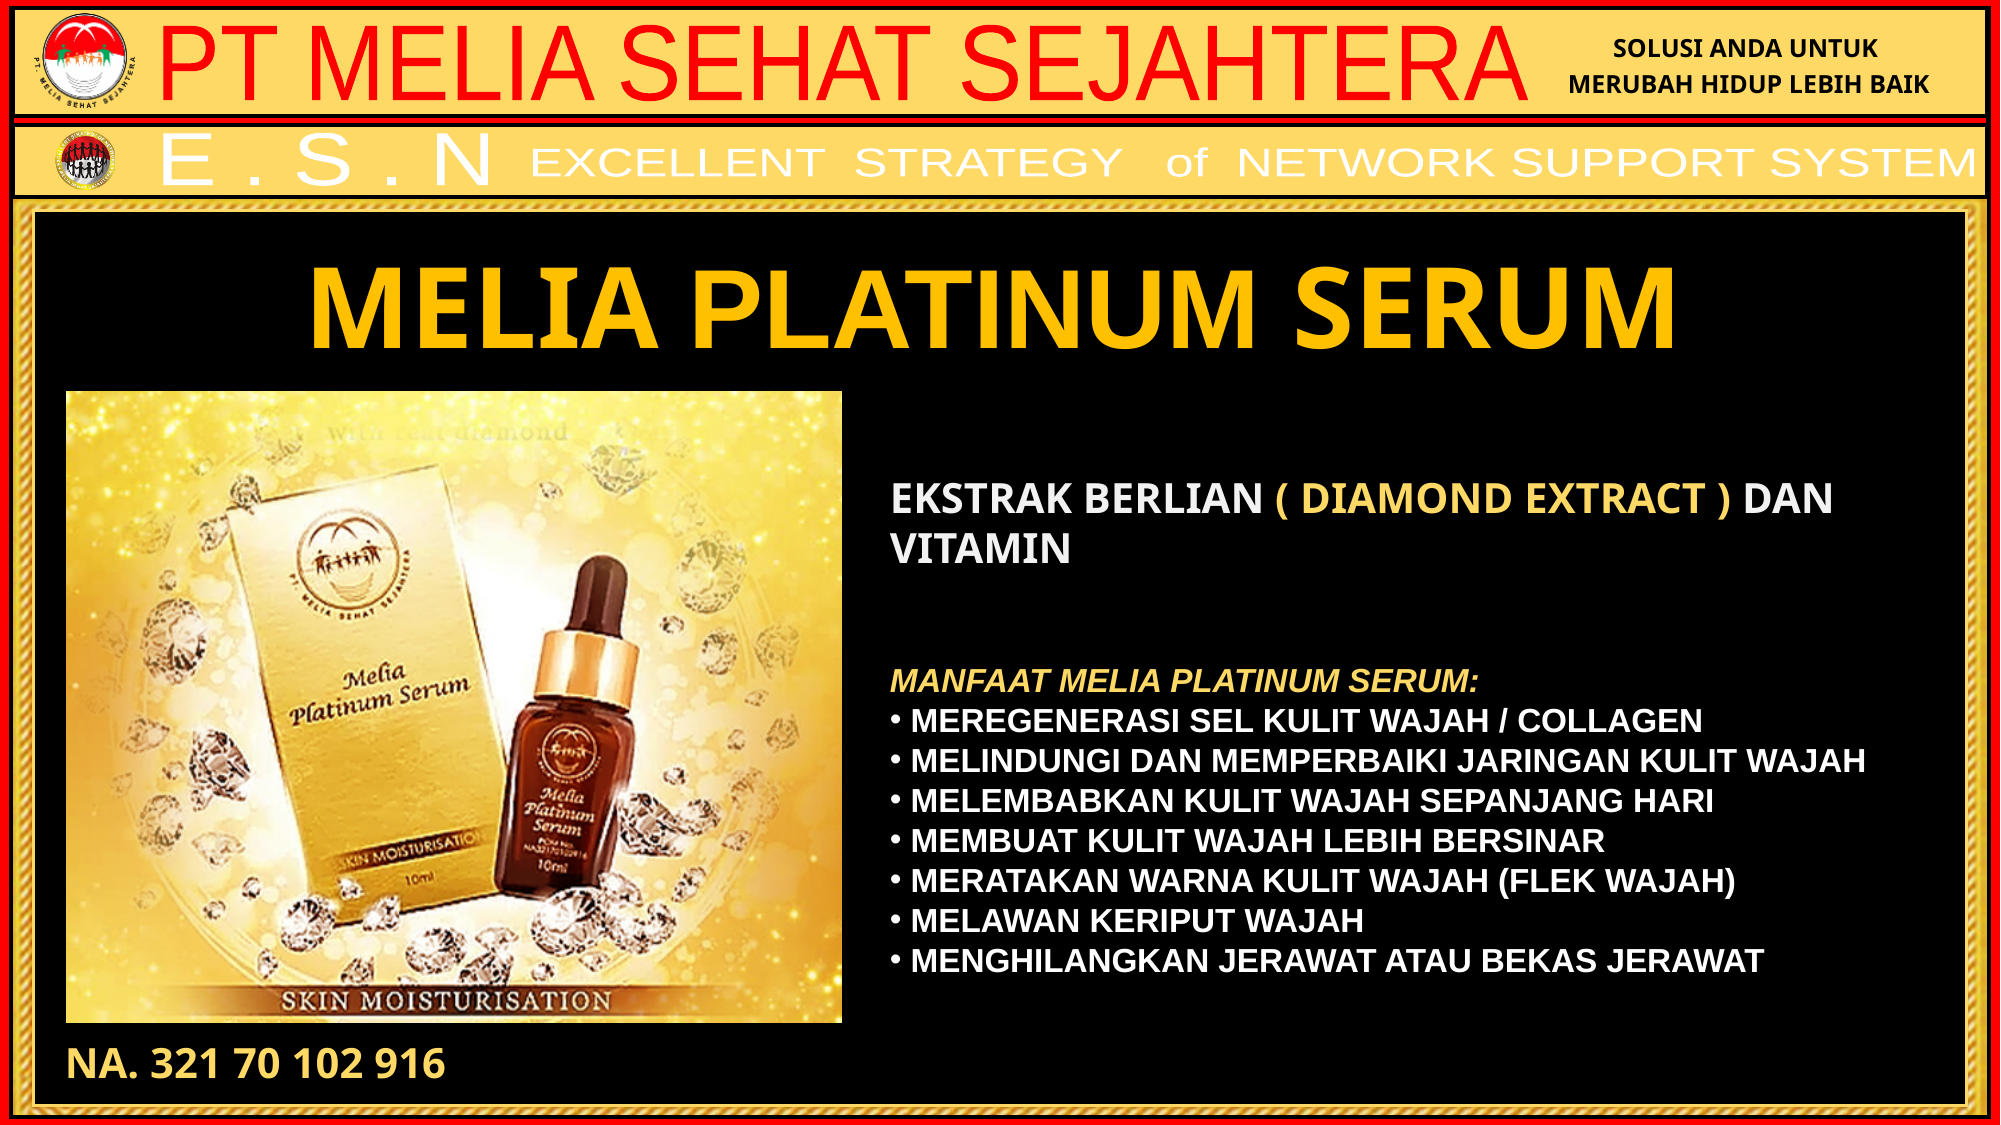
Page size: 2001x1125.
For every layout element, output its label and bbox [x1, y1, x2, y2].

text_box [2, 0, 1998, 1125]
picture [13, 199, 1987, 1115]
